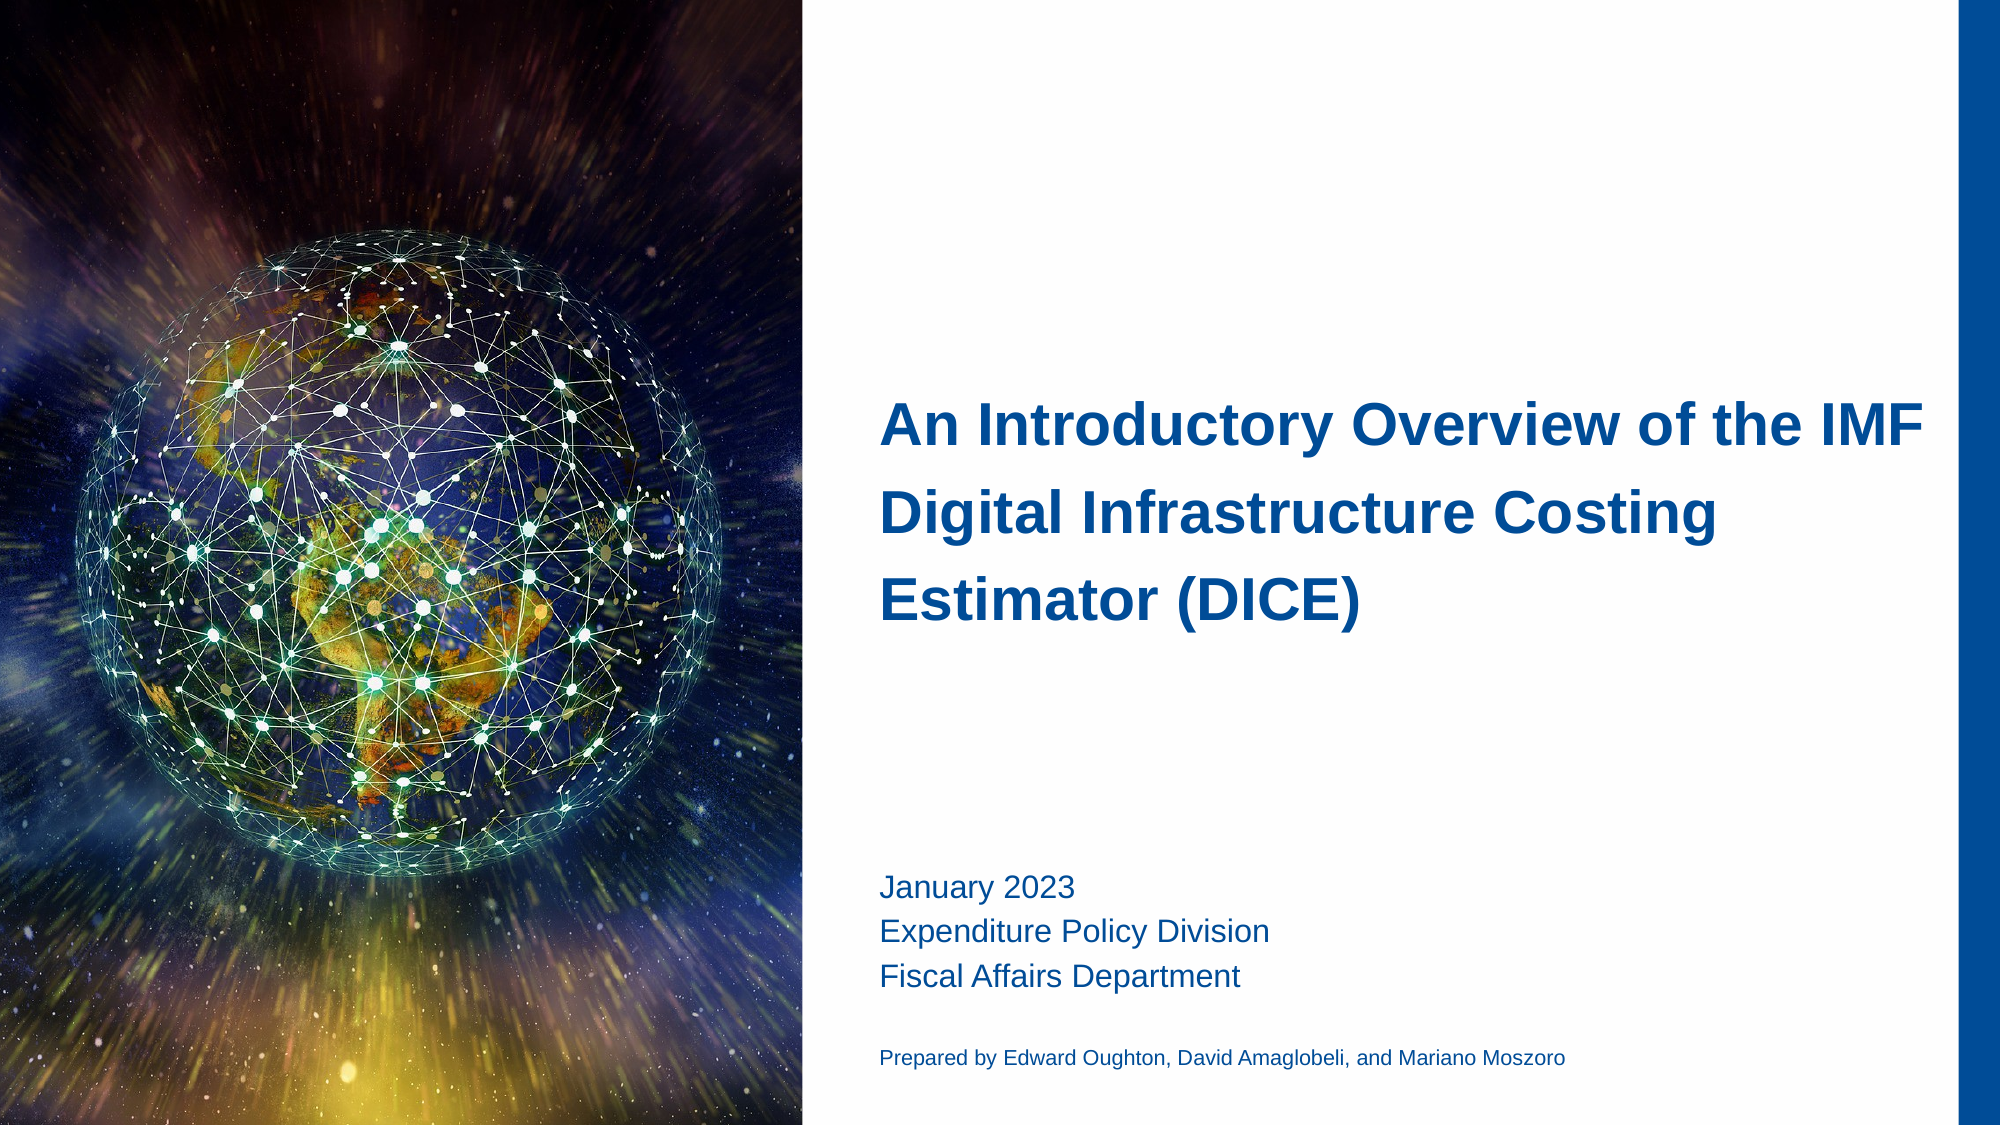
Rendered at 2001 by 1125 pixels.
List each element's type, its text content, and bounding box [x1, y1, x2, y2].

picture [0, 0, 803, 1125]
title An Introductory Overview of the IMF Digital Infrastructure Costing Estimator (DICE) [879, 368, 1945, 640]
list January 2023 Expenditure Policy Division Fiscal Affairs Department Prepared by Edward Oughton, David Amaglobeli, and Mariano Moszoro [879, 864, 1784, 1071]
